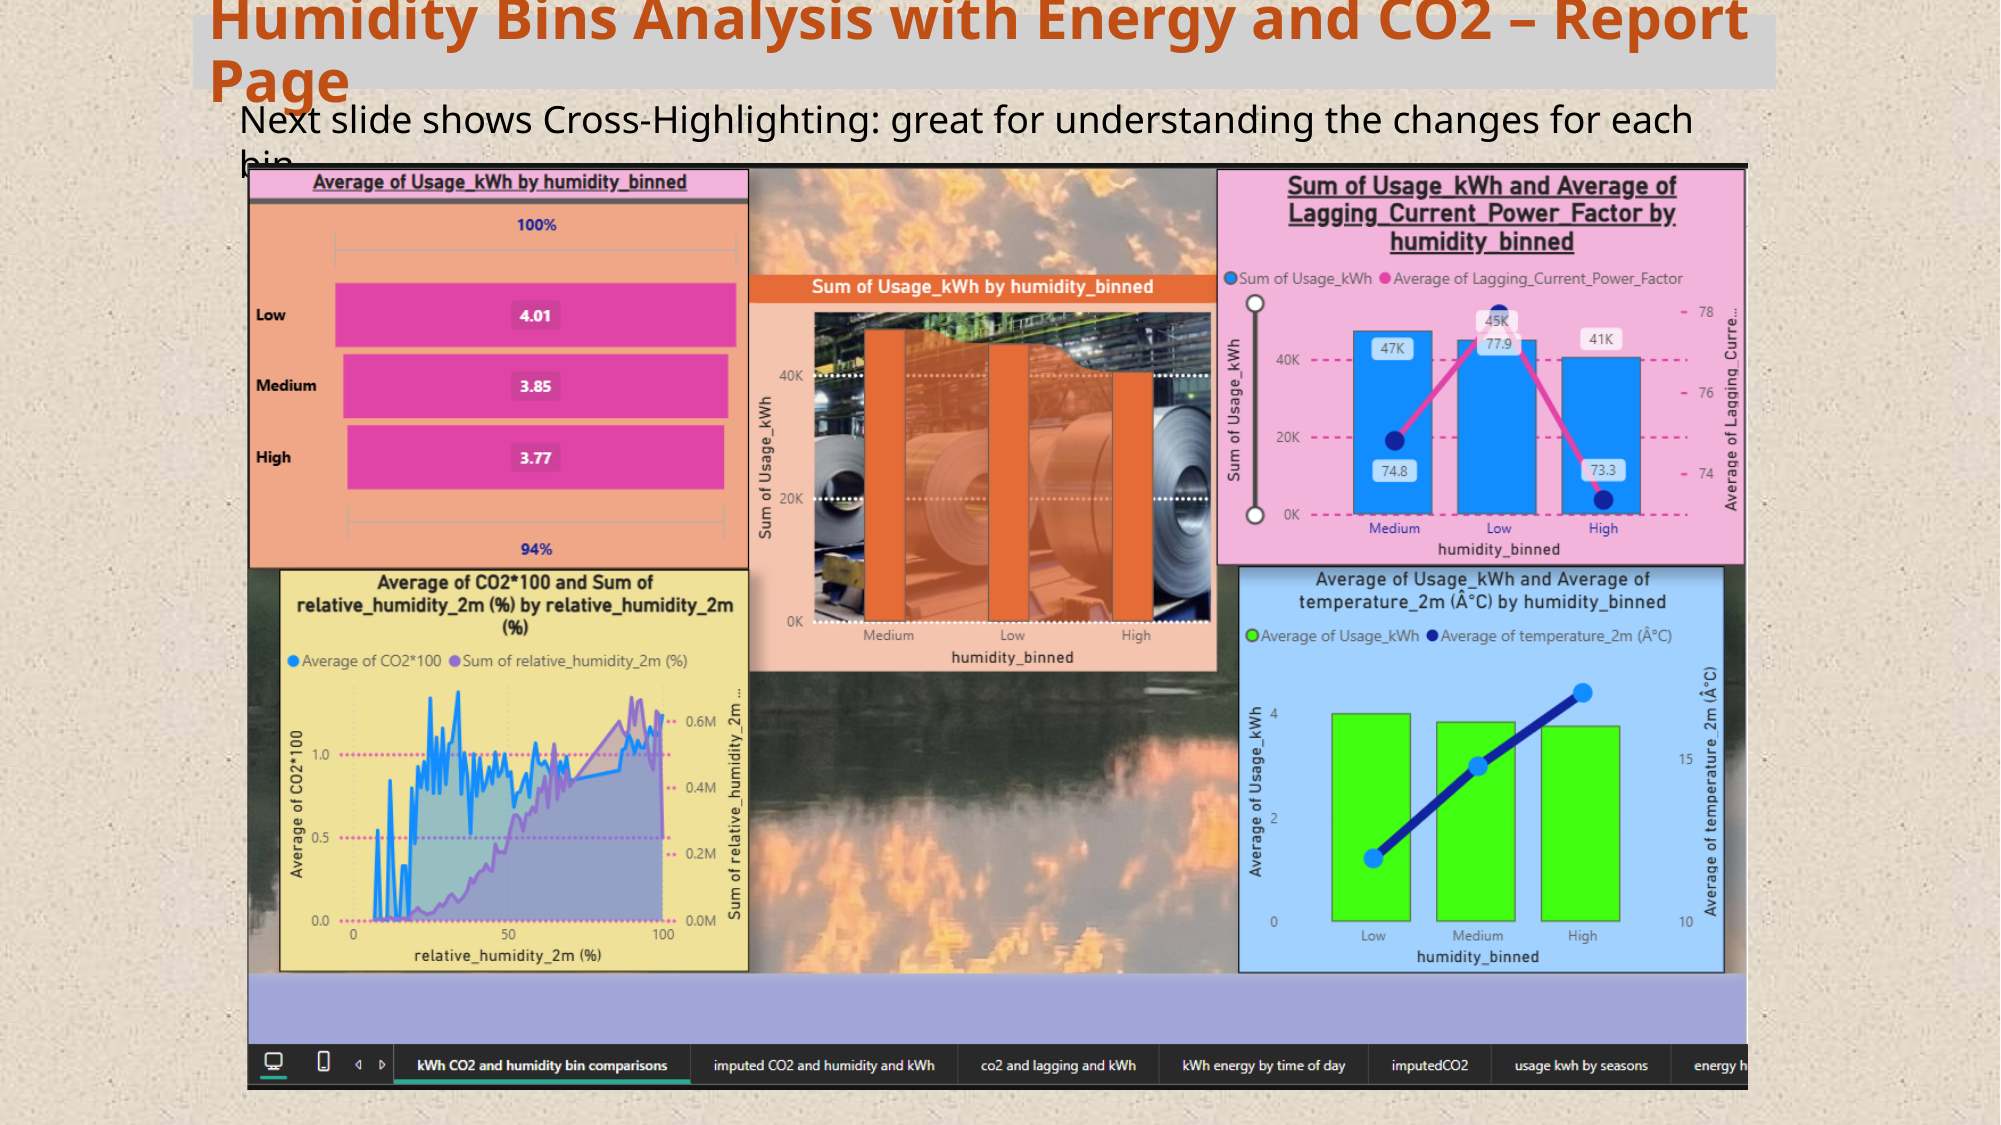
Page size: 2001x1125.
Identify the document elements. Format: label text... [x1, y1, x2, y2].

text_box Next slide shows Cross-Highlighting: great for understanding the changes for each bin. [224, 88, 1748, 194]
title Humidity Bins Analysis with Energy and CO2 – Report Page [193, 14, 1776, 89]
picture [0, 0, 2001, 1125]
